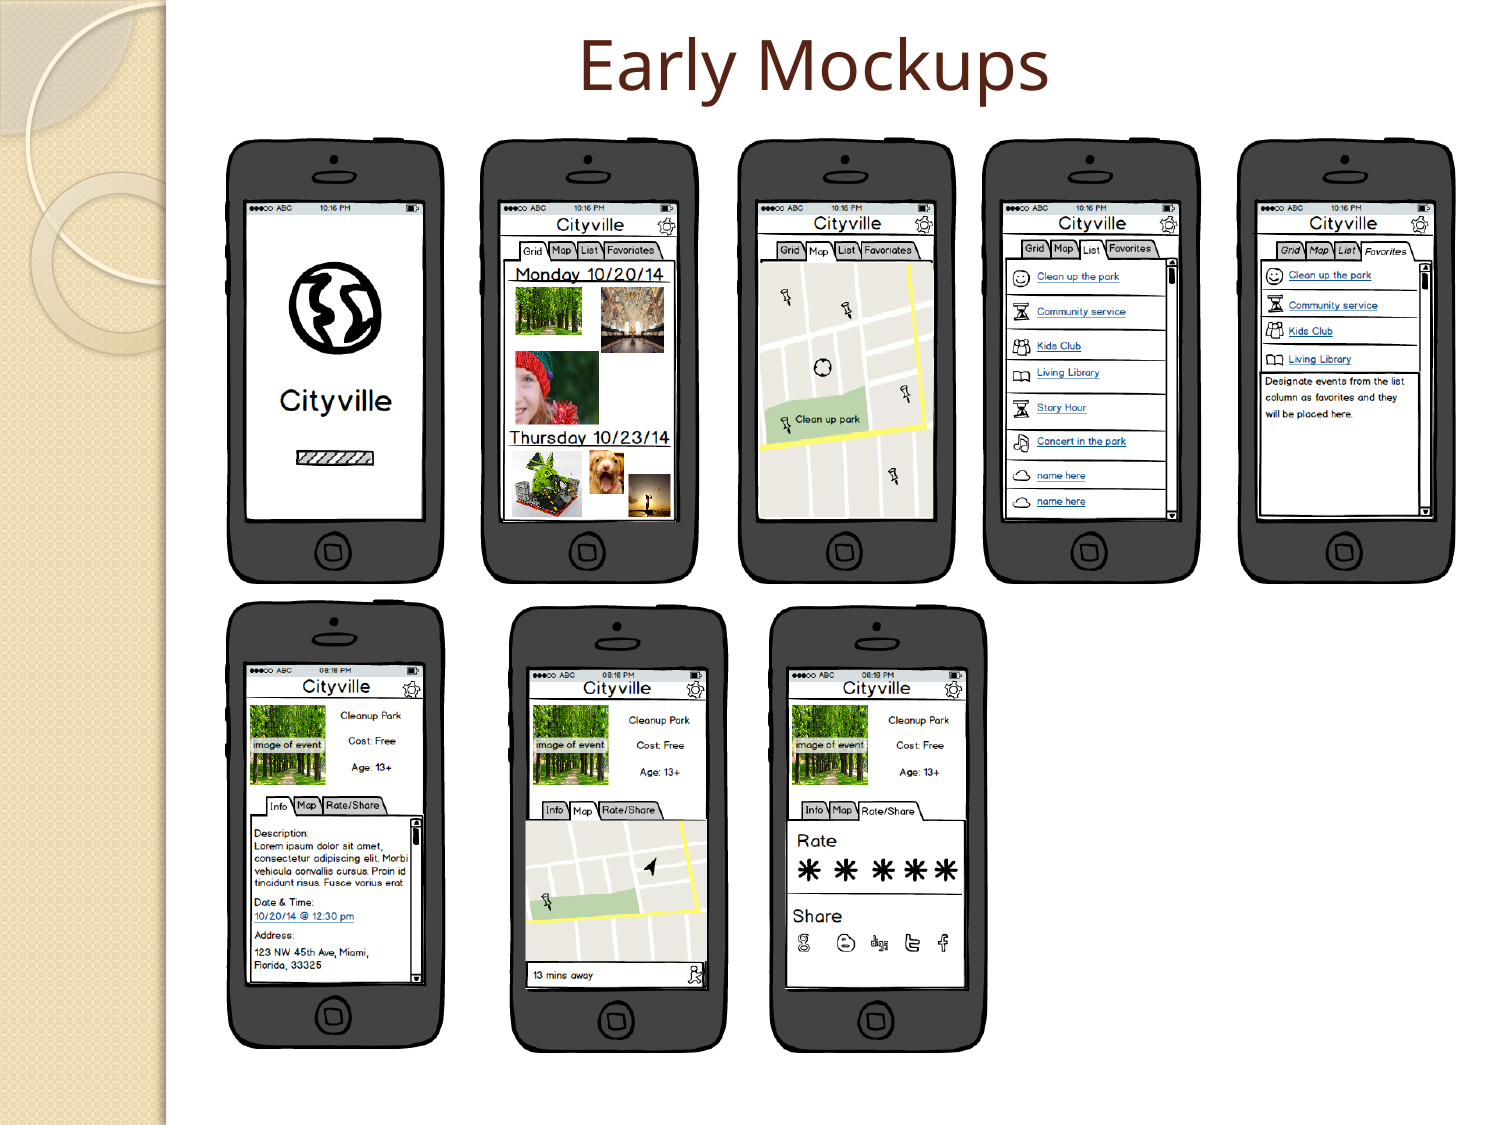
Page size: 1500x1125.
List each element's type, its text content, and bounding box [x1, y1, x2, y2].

title Early Mockups [562, 12, 1113, 113]
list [224, 137, 1456, 585]
picture [224, 599, 988, 1053]
